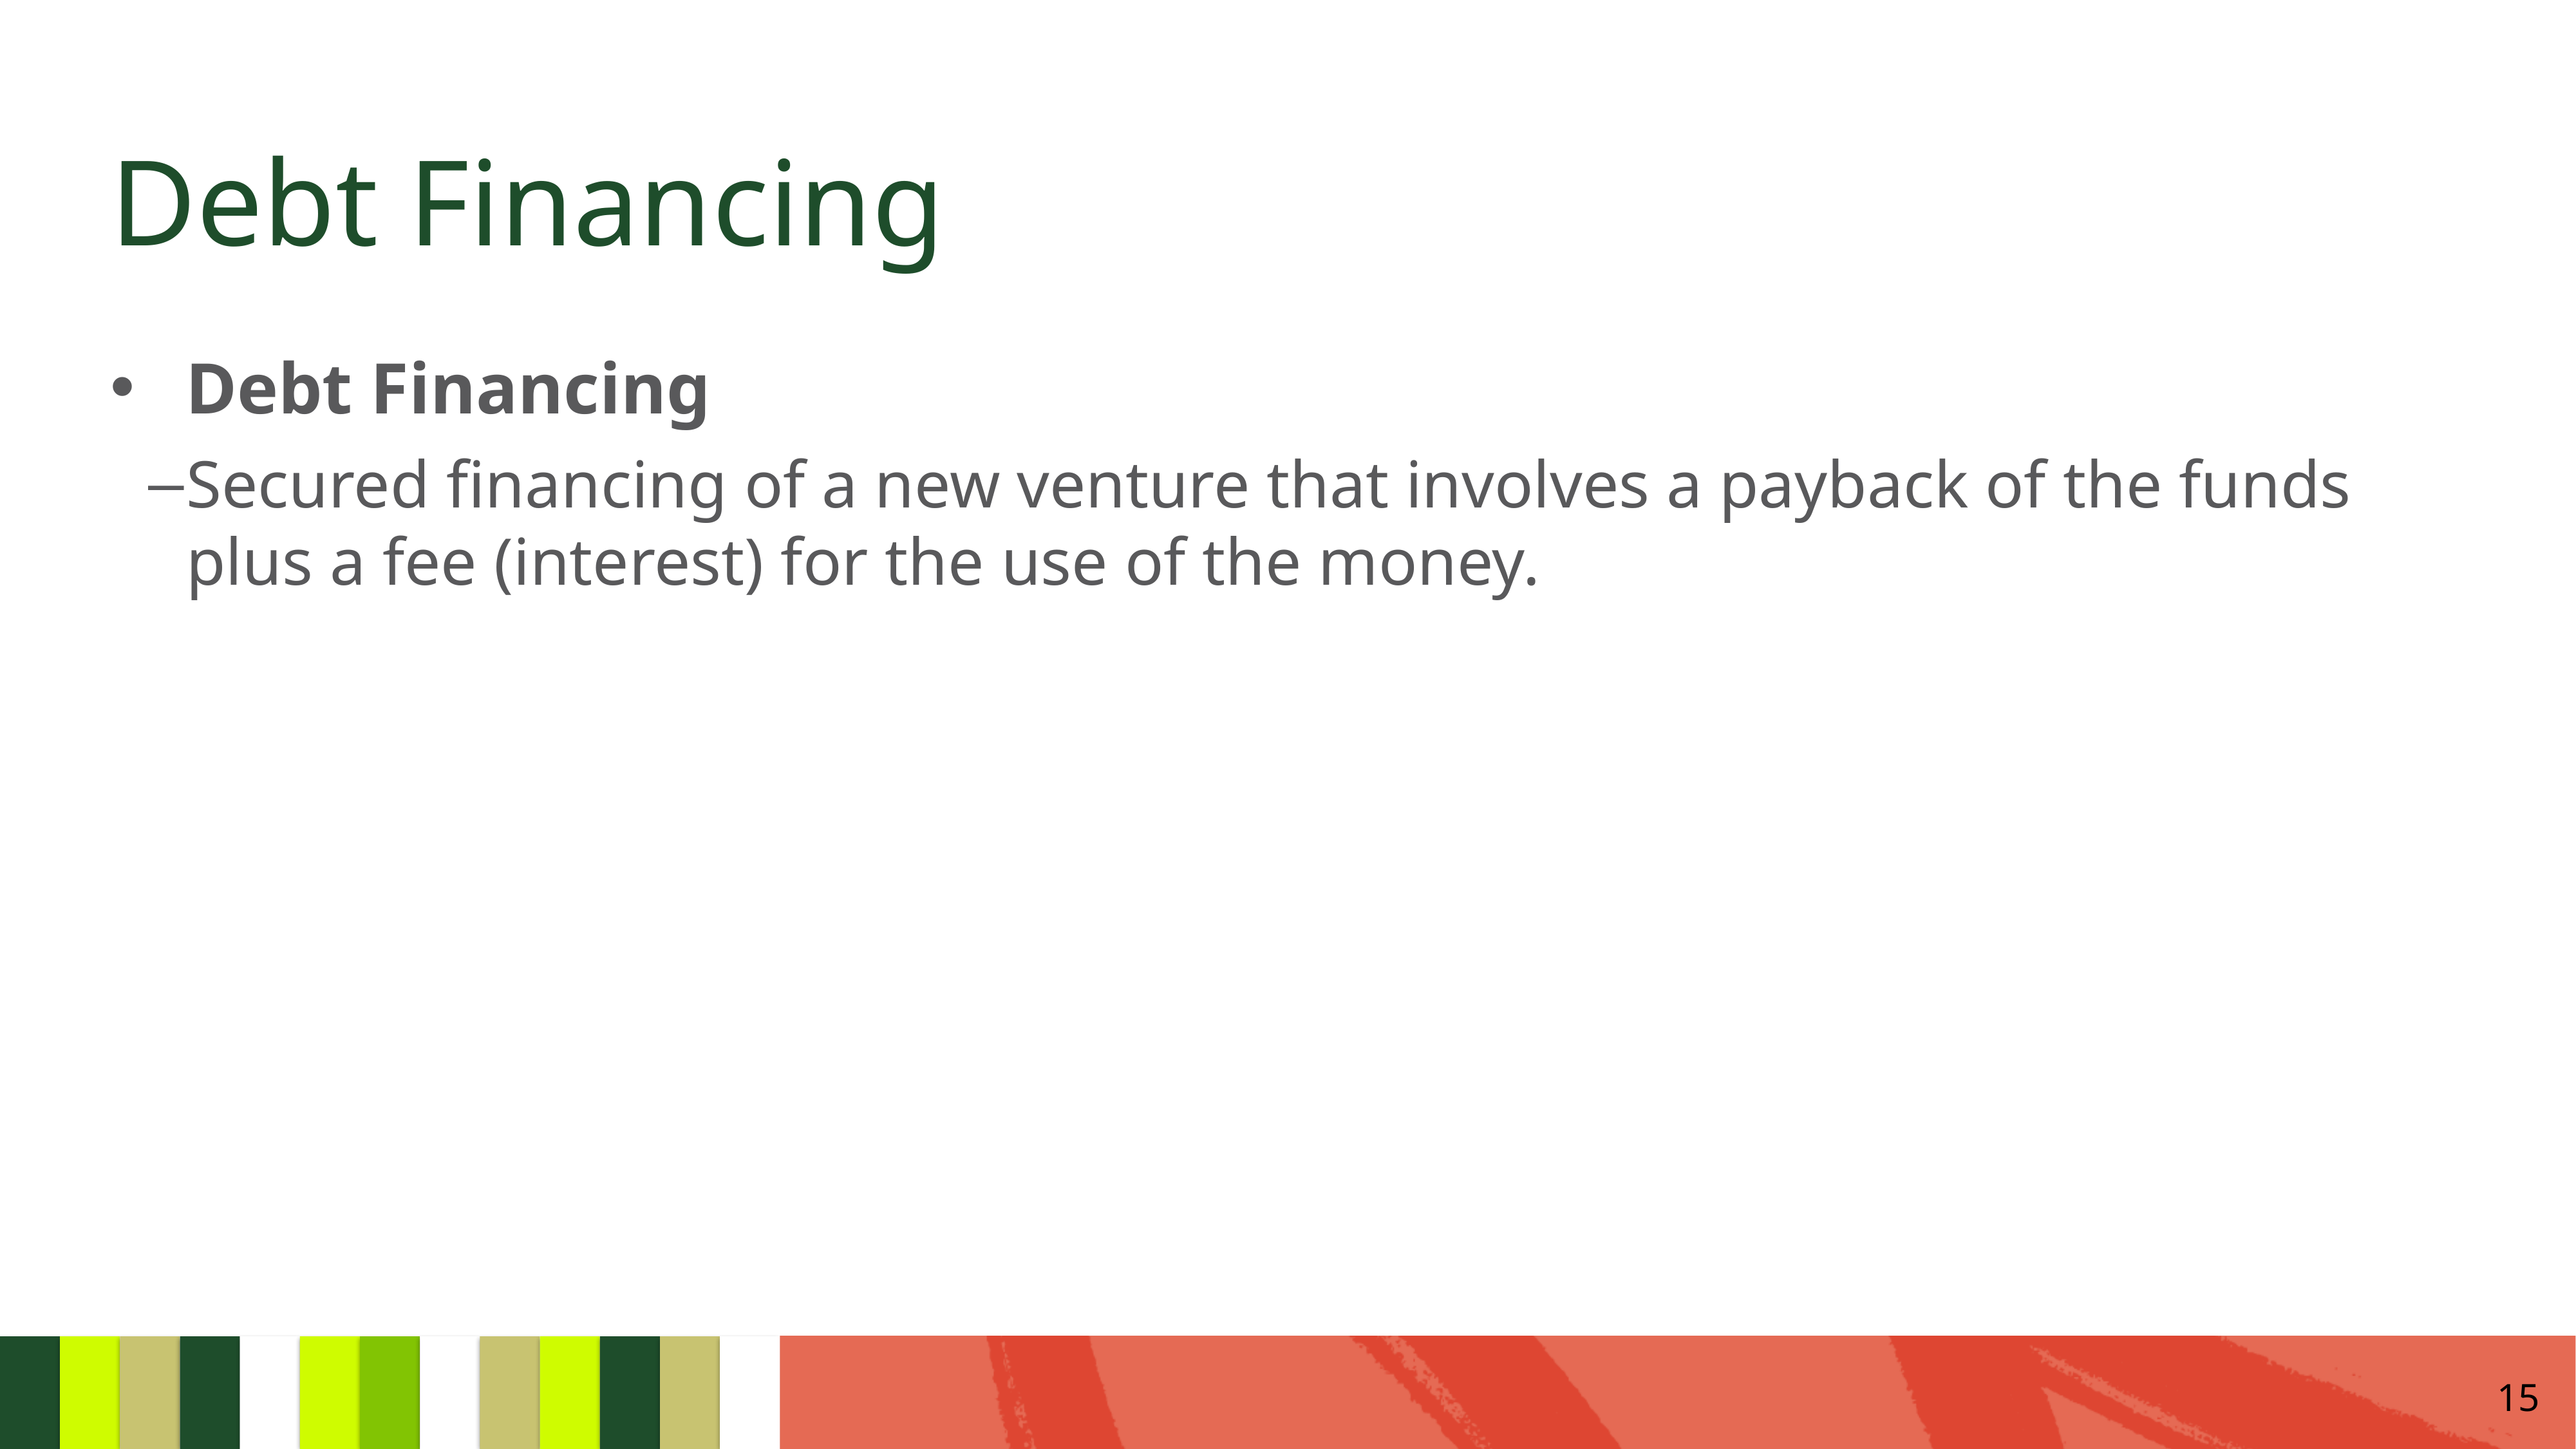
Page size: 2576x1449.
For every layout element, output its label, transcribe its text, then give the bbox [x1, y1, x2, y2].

slide_number 15 [2452, 1376, 2550, 1423]
title Debt Financing [100, 117, 2476, 280]
list Debt Financing Secured financing of a new venture that involves a payback of the funds plus a fee (interest) for the use of the money. [100, 334, 2476, 611]
picture [780, 1336, 2576, 1449]
